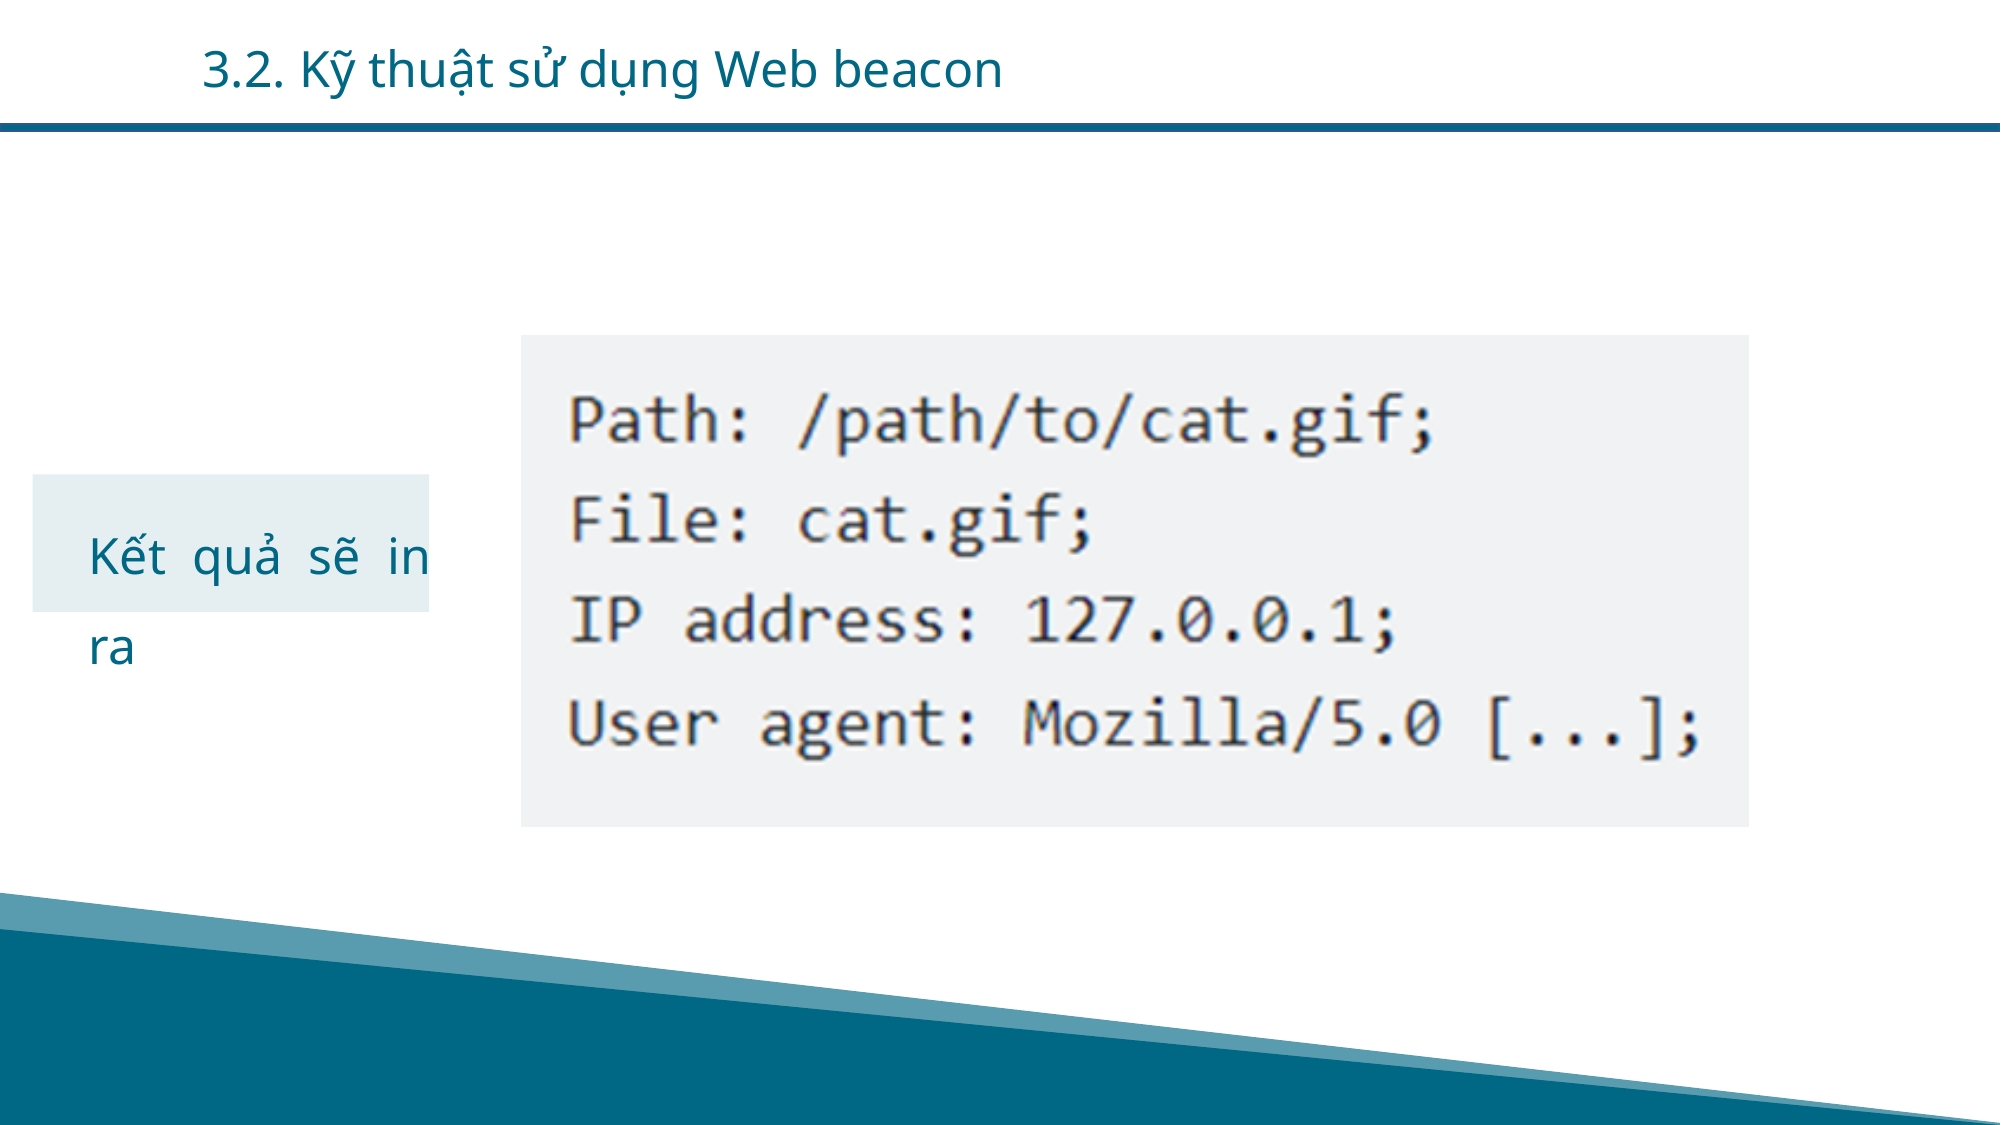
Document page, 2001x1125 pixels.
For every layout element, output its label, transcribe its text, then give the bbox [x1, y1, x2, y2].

picture [521, 335, 1749, 827]
text_box [32, 474, 430, 612]
text_box [0, 123, 2000, 132]
text_box Kết quả sẽ in ra [74, 486, 447, 682]
text_box 3.2. Kỹ thuật sử dụng Web beacon [187, 29, 1296, 105]
text_box [0, 891, 2000, 1125]
